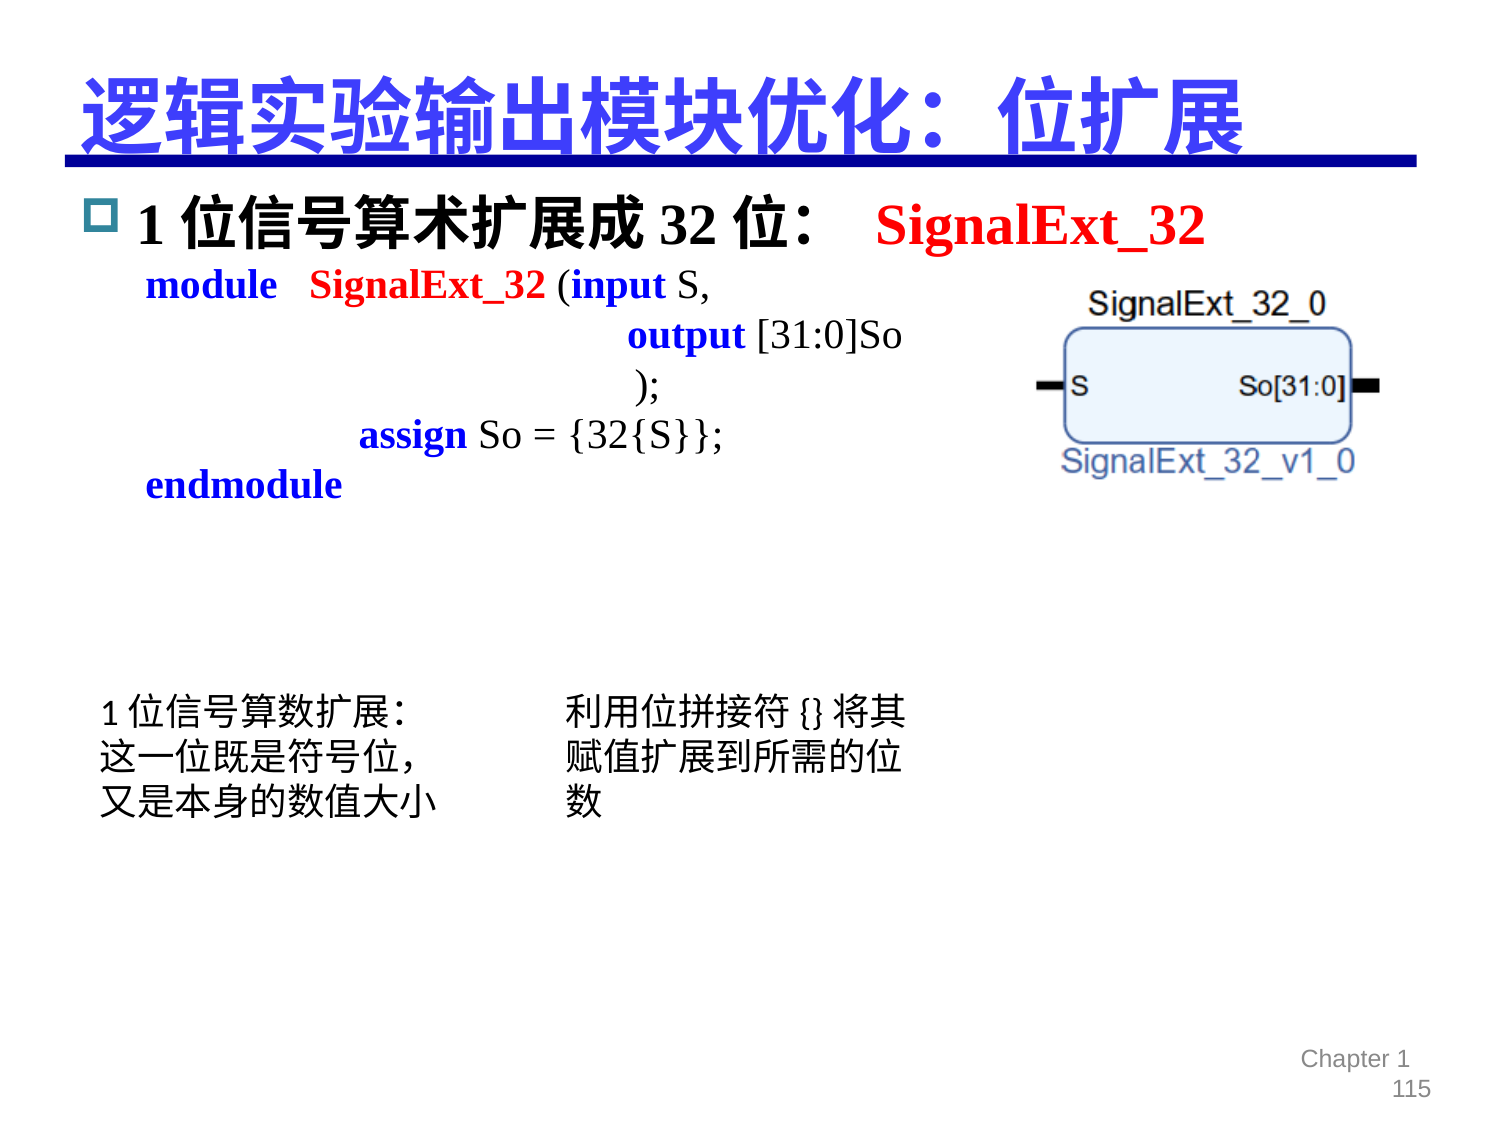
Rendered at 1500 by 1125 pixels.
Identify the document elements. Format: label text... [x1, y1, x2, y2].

picture [1021, 278, 1397, 489]
slide_number Chapter 1 115 [1246, 1042, 1447, 1103]
text_box 1位信号算数扩展：这一位既是符号位，又是本身的数值大小 [85, 680, 464, 831]
title 逻辑实验输出模块优化：位扩展 [65, 49, 1357, 178]
list 1位信号算术扩展成32位： SignalExt_32 module SignalExt_32 (input S, output [31:0]So ); assign So = {32{S}}; endmodule [64, 178, 1415, 994]
text_box 利用位拼接符{}将其赋值扩展到所需的位数 [550, 680, 929, 831]
